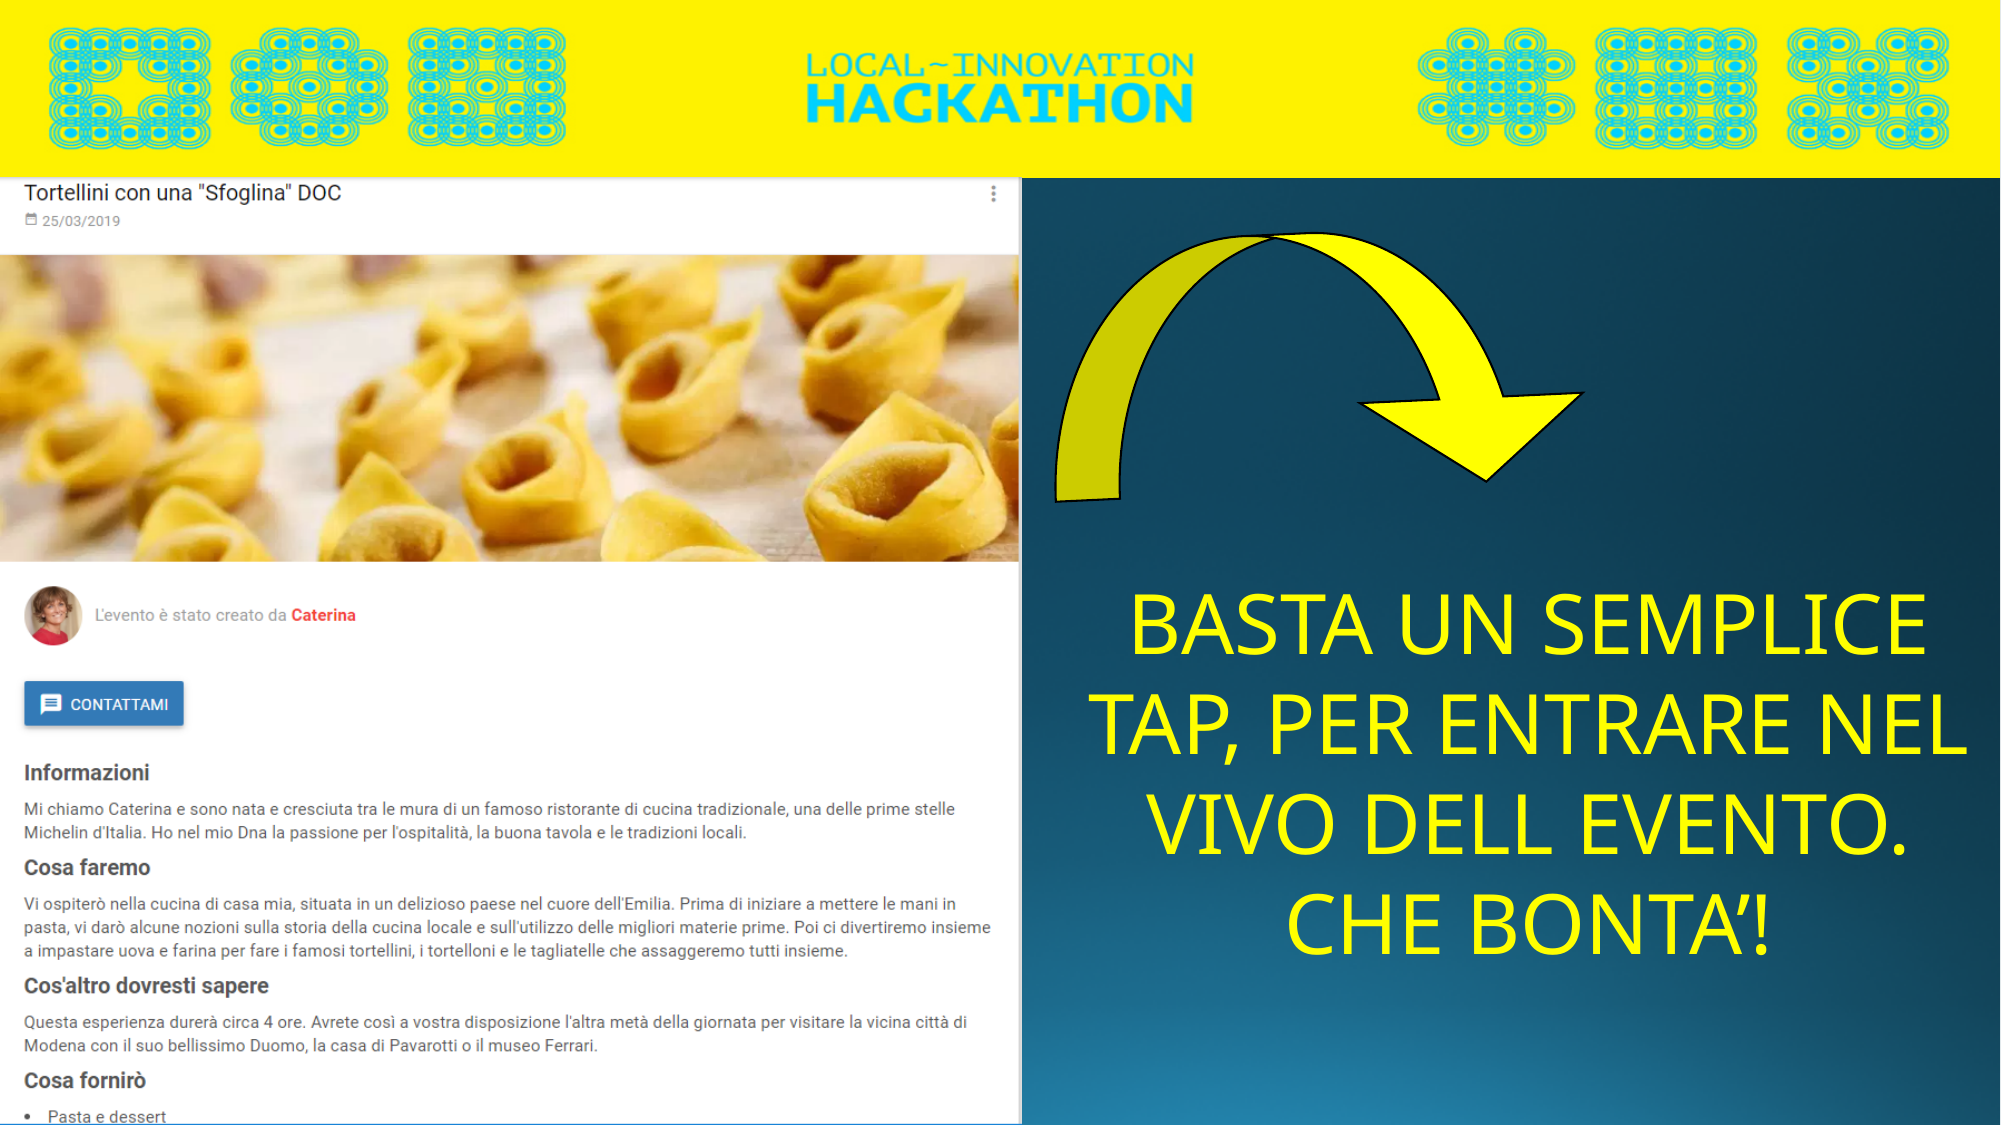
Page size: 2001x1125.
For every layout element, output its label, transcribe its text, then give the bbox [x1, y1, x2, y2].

text_box BASTA UN SEMPLICE TAP, PER ENTRARE NEL VIVO DELL EVENTO. CHE BONTA’! [1057, 563, 2000, 979]
picture [0, 0, 2001, 1125]
text_box [1054, 231, 1586, 503]
